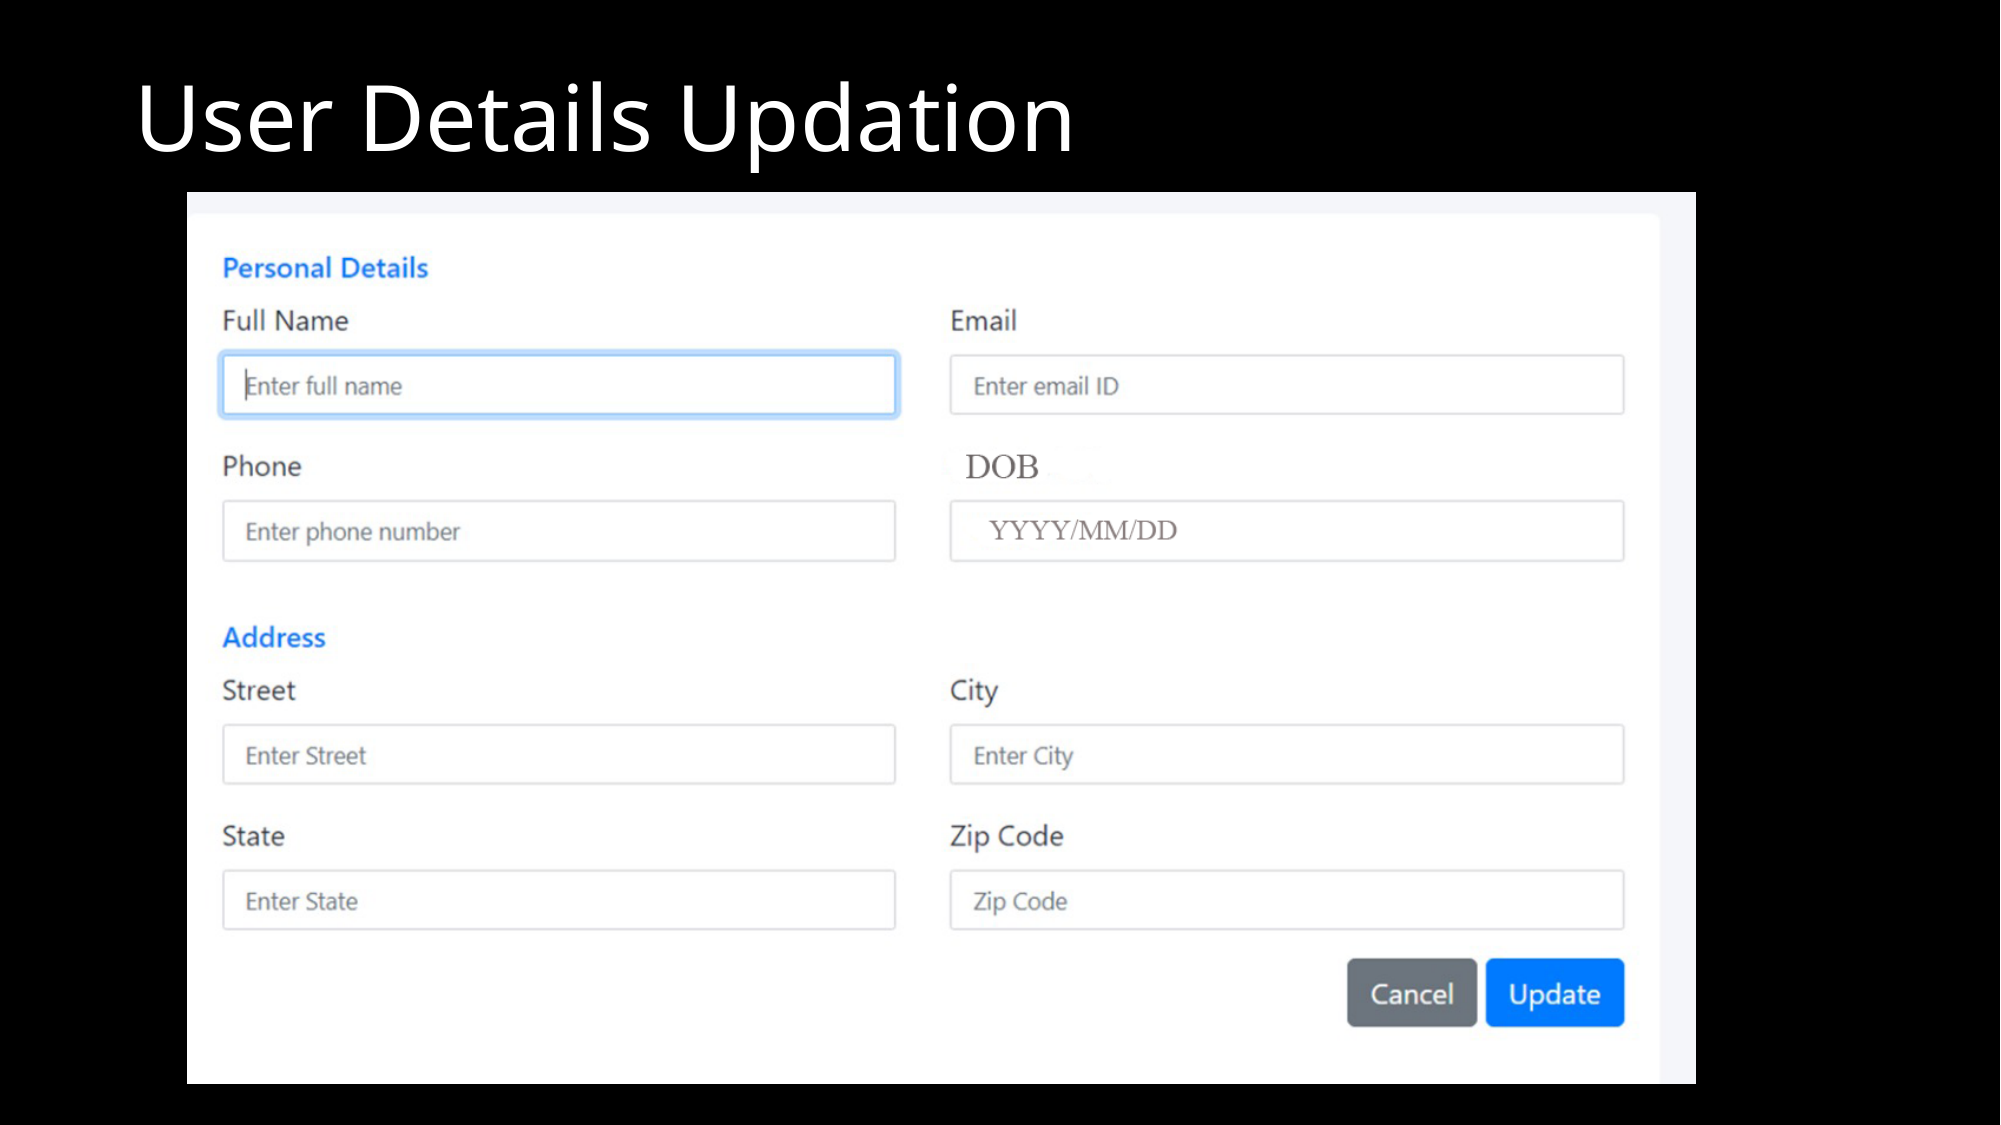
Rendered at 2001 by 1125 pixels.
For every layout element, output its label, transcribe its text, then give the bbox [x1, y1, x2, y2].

title User Details Updation [119, 41, 1797, 202]
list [187, 192, 1696, 1084]
